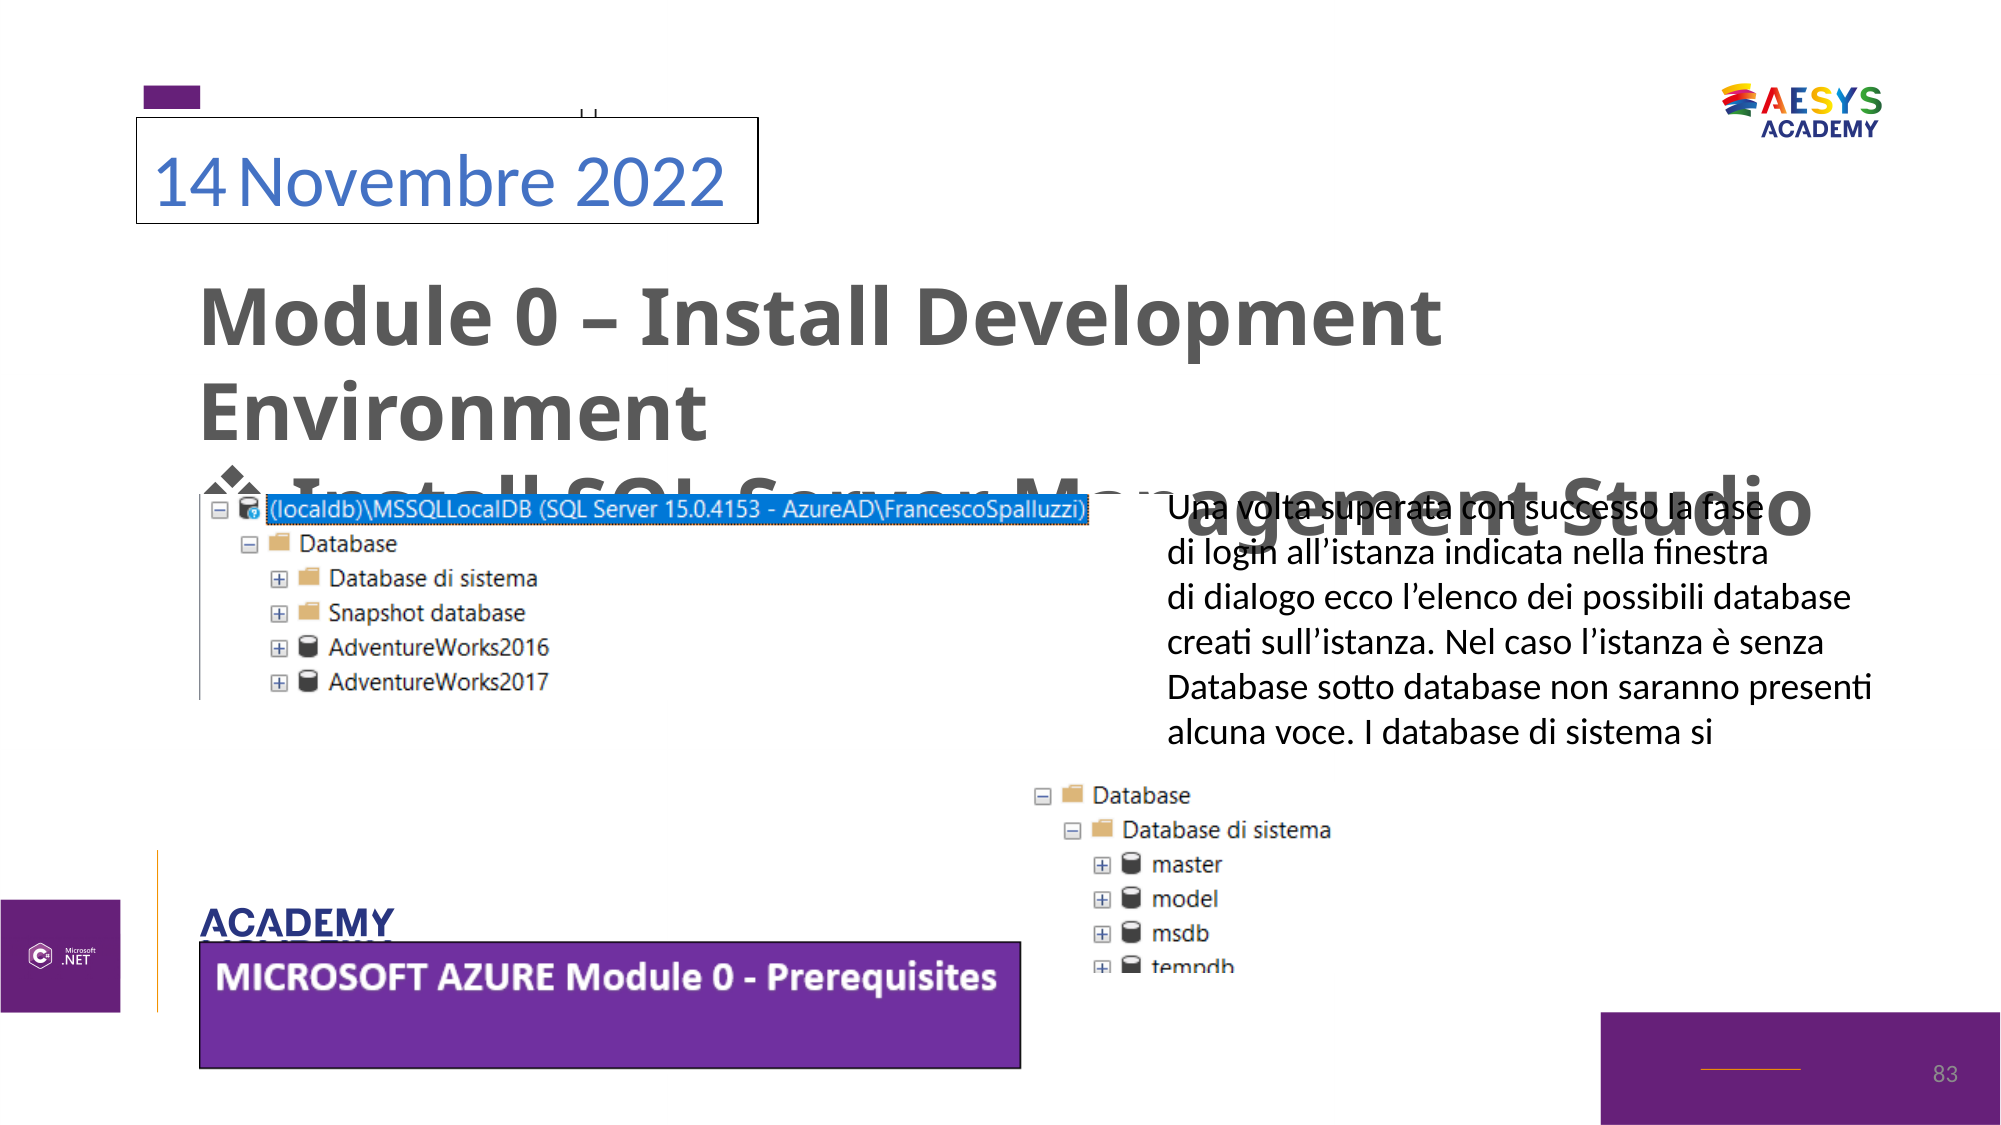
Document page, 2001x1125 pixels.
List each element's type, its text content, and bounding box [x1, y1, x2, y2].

text_box Una volta superata con successo la fase di login all’istanza indicata nella finestra di dialogo ecco l’elenco dei possibili database creati sull’istanza. Nel caso l’istanza è senza Database sotto database non saranno presenti alcuna voce. I database di sistema si [1152, 474, 1889, 760]
slide_number 83 [1412, 1042, 1974, 1102]
picture [0, 0, 2001, 1125]
text_box 14 Novembre 2022 [136, 117, 758, 224]
text_box Module 0 – Install Development Environment Install SQL Server Management Studio [182, 258, 1943, 559]
